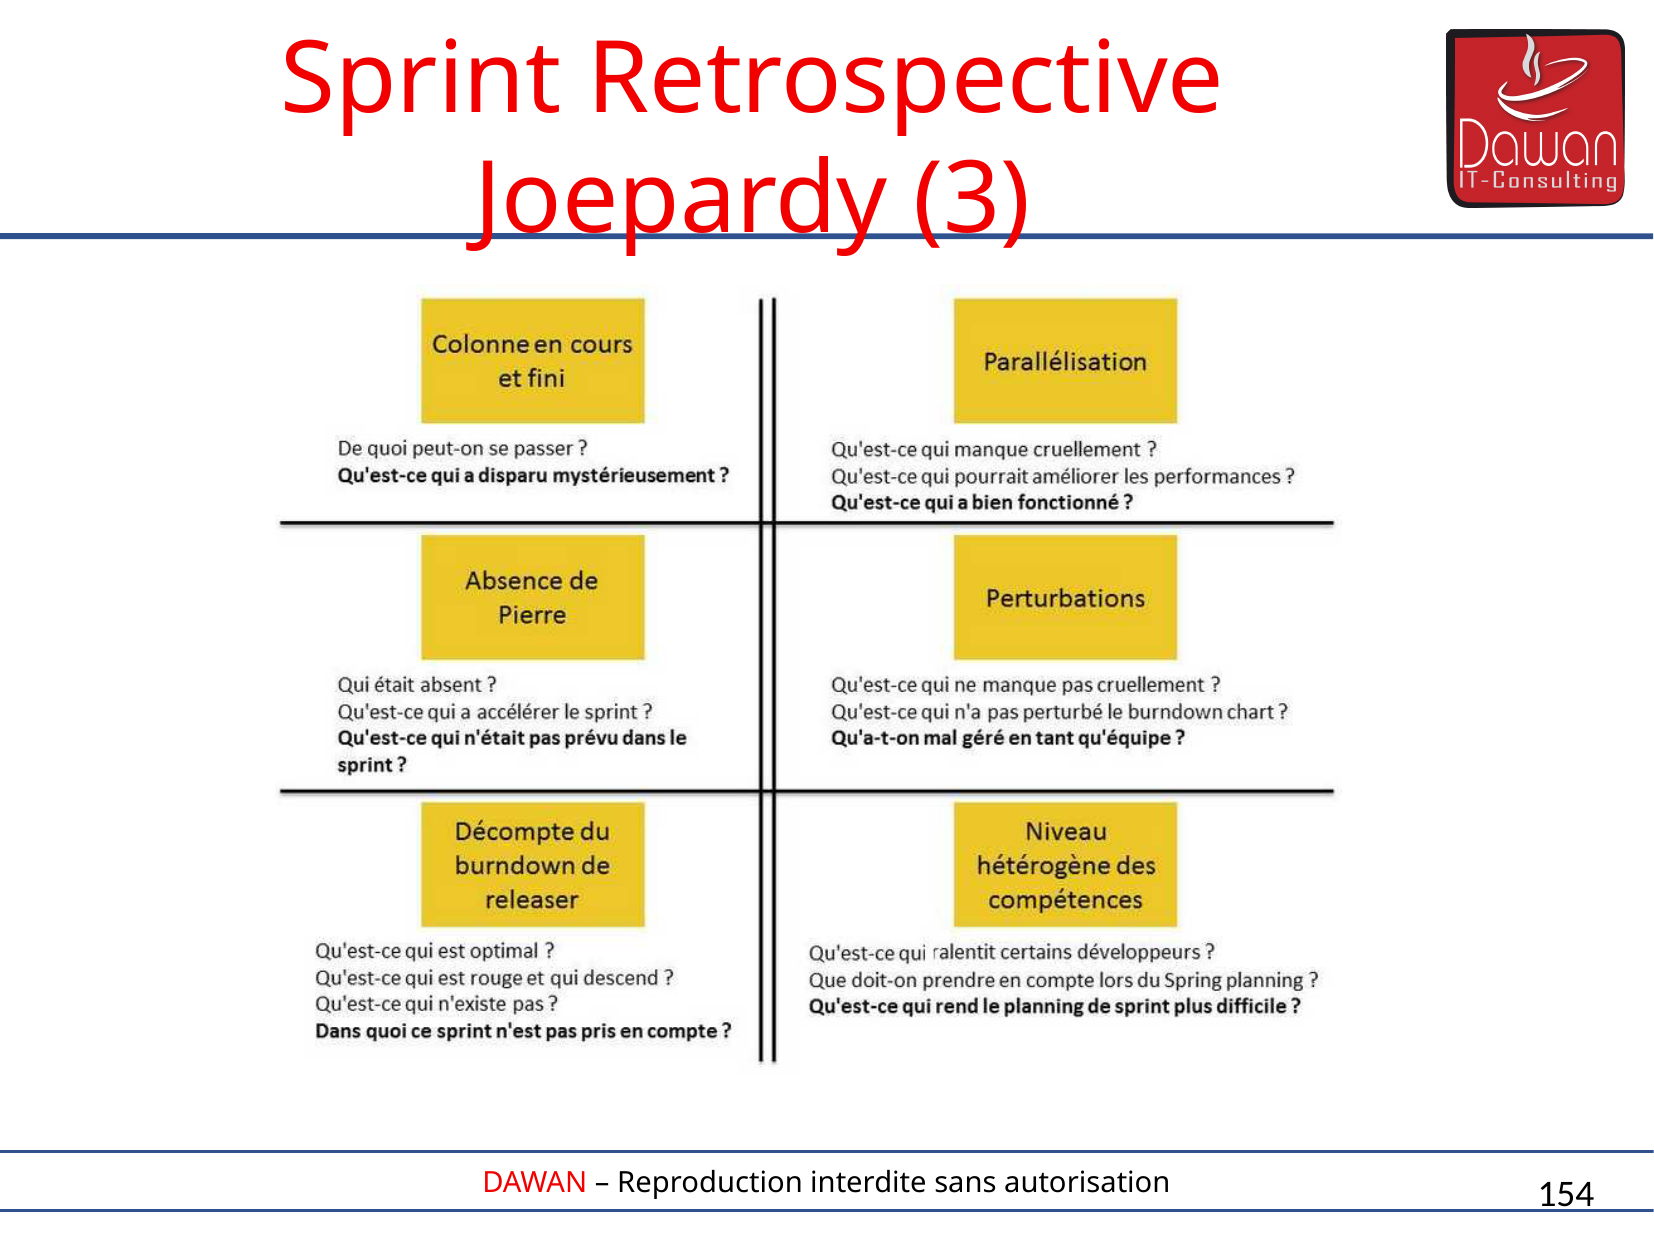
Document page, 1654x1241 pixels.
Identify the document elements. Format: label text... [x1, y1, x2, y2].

title Sprint Retrospective Joepardy (3) [59, 12, 1447, 253]
picture [1447, 29, 1625, 208]
text_box 154 [1535, 1169, 1595, 1233]
picture [274, 284, 1342, 1075]
